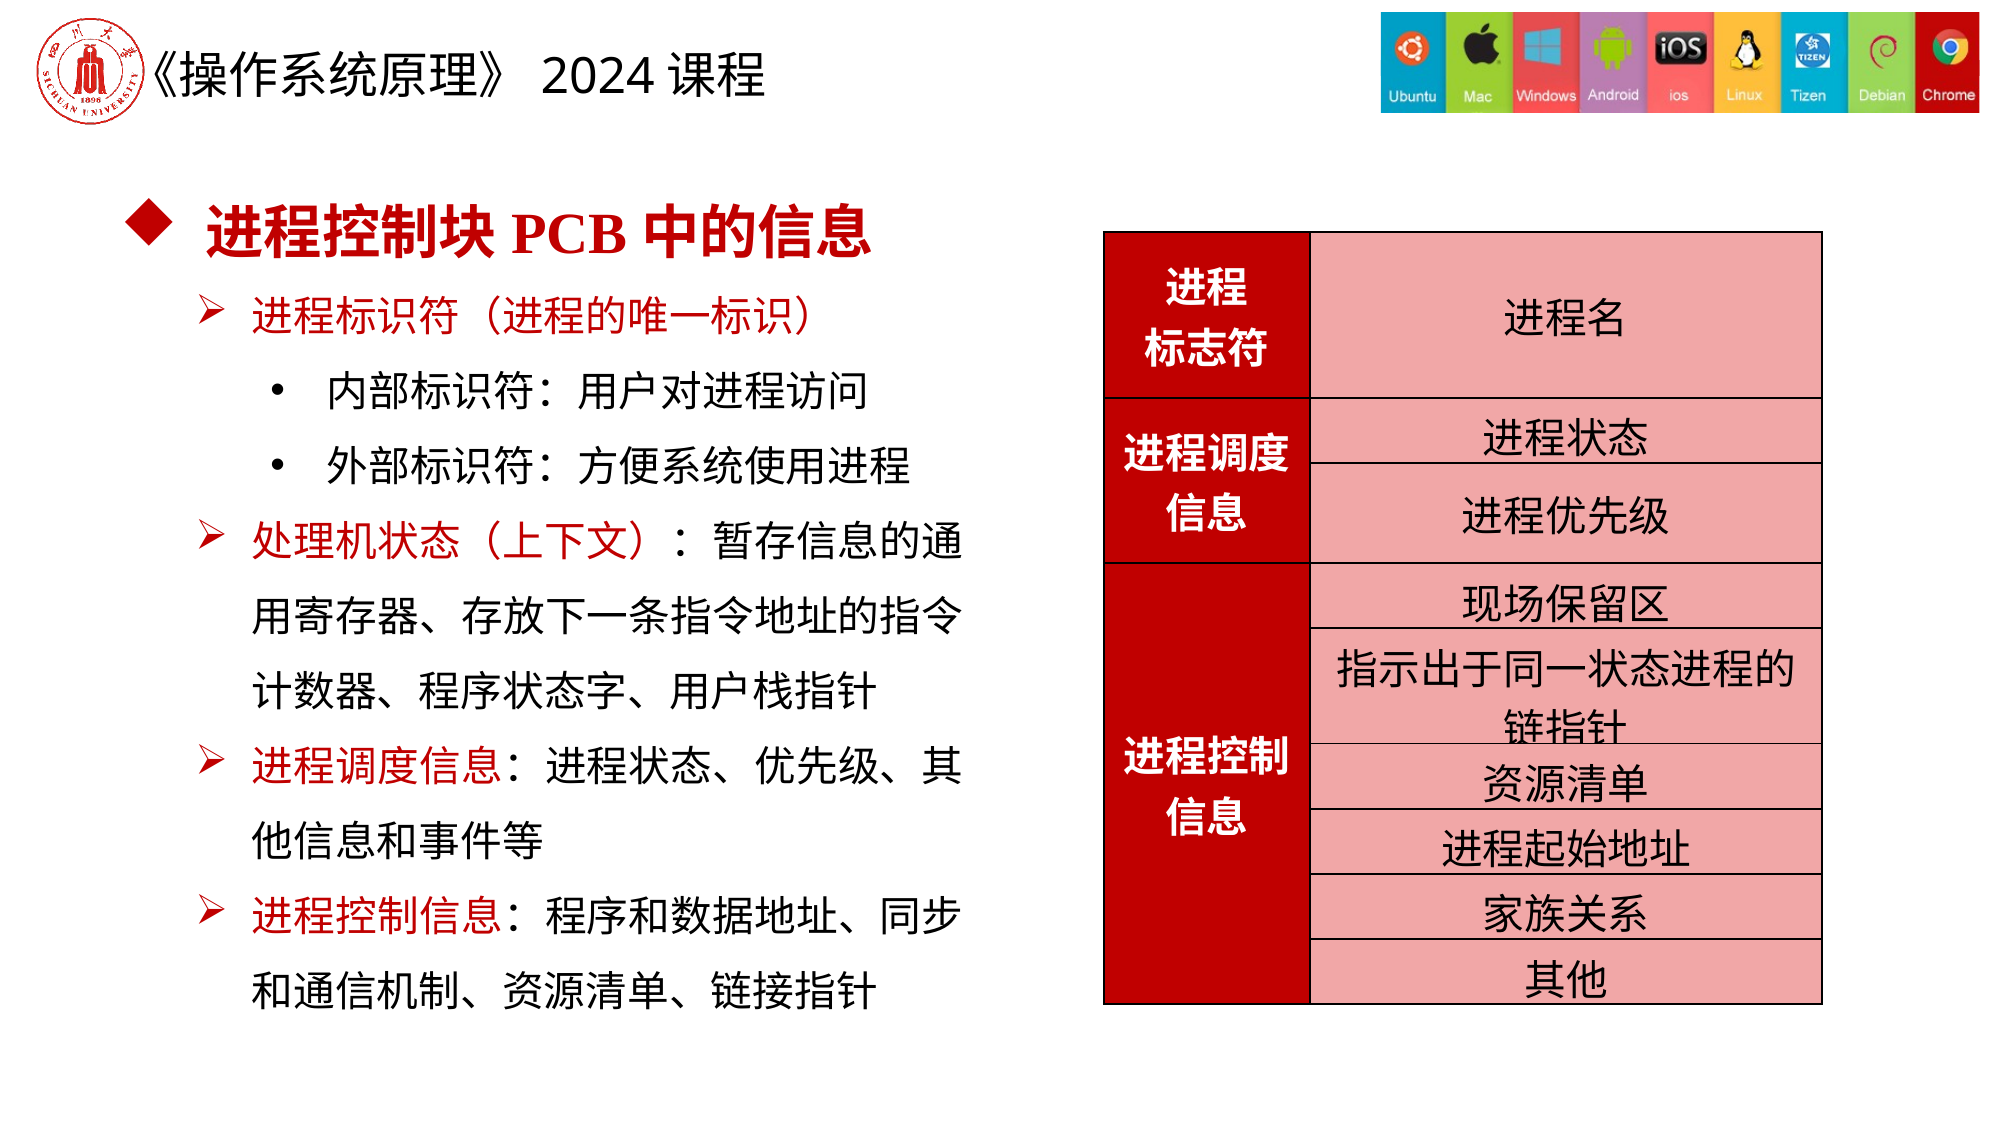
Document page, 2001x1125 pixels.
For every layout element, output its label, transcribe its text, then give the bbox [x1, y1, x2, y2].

table_header 进程名 [1311, 233, 1821, 397]
table_cell 进程状态 [1311, 399, 1821, 462]
table_cell 资源清单 [1311, 744, 1821, 808]
table_cell 进程控制信息 [1105, 564, 1309, 1003]
table_cell 现场保留区 [1311, 564, 1821, 627]
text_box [36, 3, 1980, 144]
table_cell 家族关系 [1311, 875, 1821, 938]
table_cell 指示出于同一状态进程的链指针 [1311, 629, 1821, 743]
table_cell 其他 [1311, 940, 1821, 1003]
text_box 进程控制块PCB中的信息 进程标识符（进程的唯一标识） 内部标识符：用户对进程访问 外部标识符：方便系统使用进程 处理机状态（上下文）：暂存信息的通用寄存器、存放下一条指令地址的指令计数器、程序状态字、用户栈指针 进程调度信息：进程状态、优先级、其他信息和事件等 进程控制信息：程序和数据地址、同步和通信机制、资源清单、链接指针 [105, 152, 979, 1023]
table_cell 进程优先级 [1311, 464, 1821, 562]
table_cell 进程调度信息 [1105, 399, 1309, 562]
table_cell 进程起始地址 [1311, 810, 1821, 873]
table_header 进程 标志符 [1105, 233, 1309, 397]
